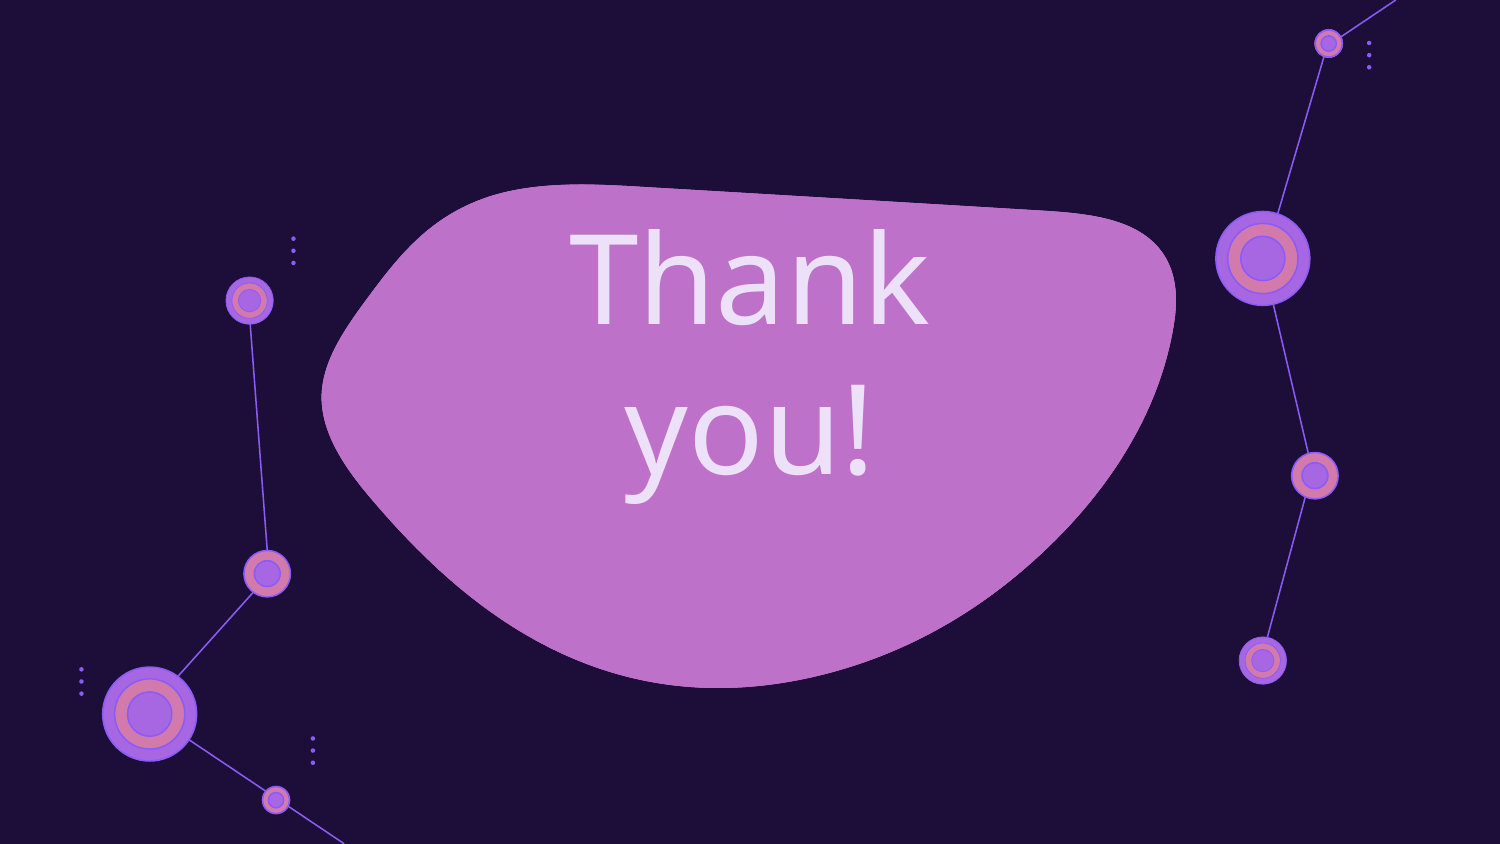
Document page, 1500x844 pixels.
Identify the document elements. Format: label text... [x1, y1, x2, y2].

title Thank you! [429, 385, 1071, 515]
